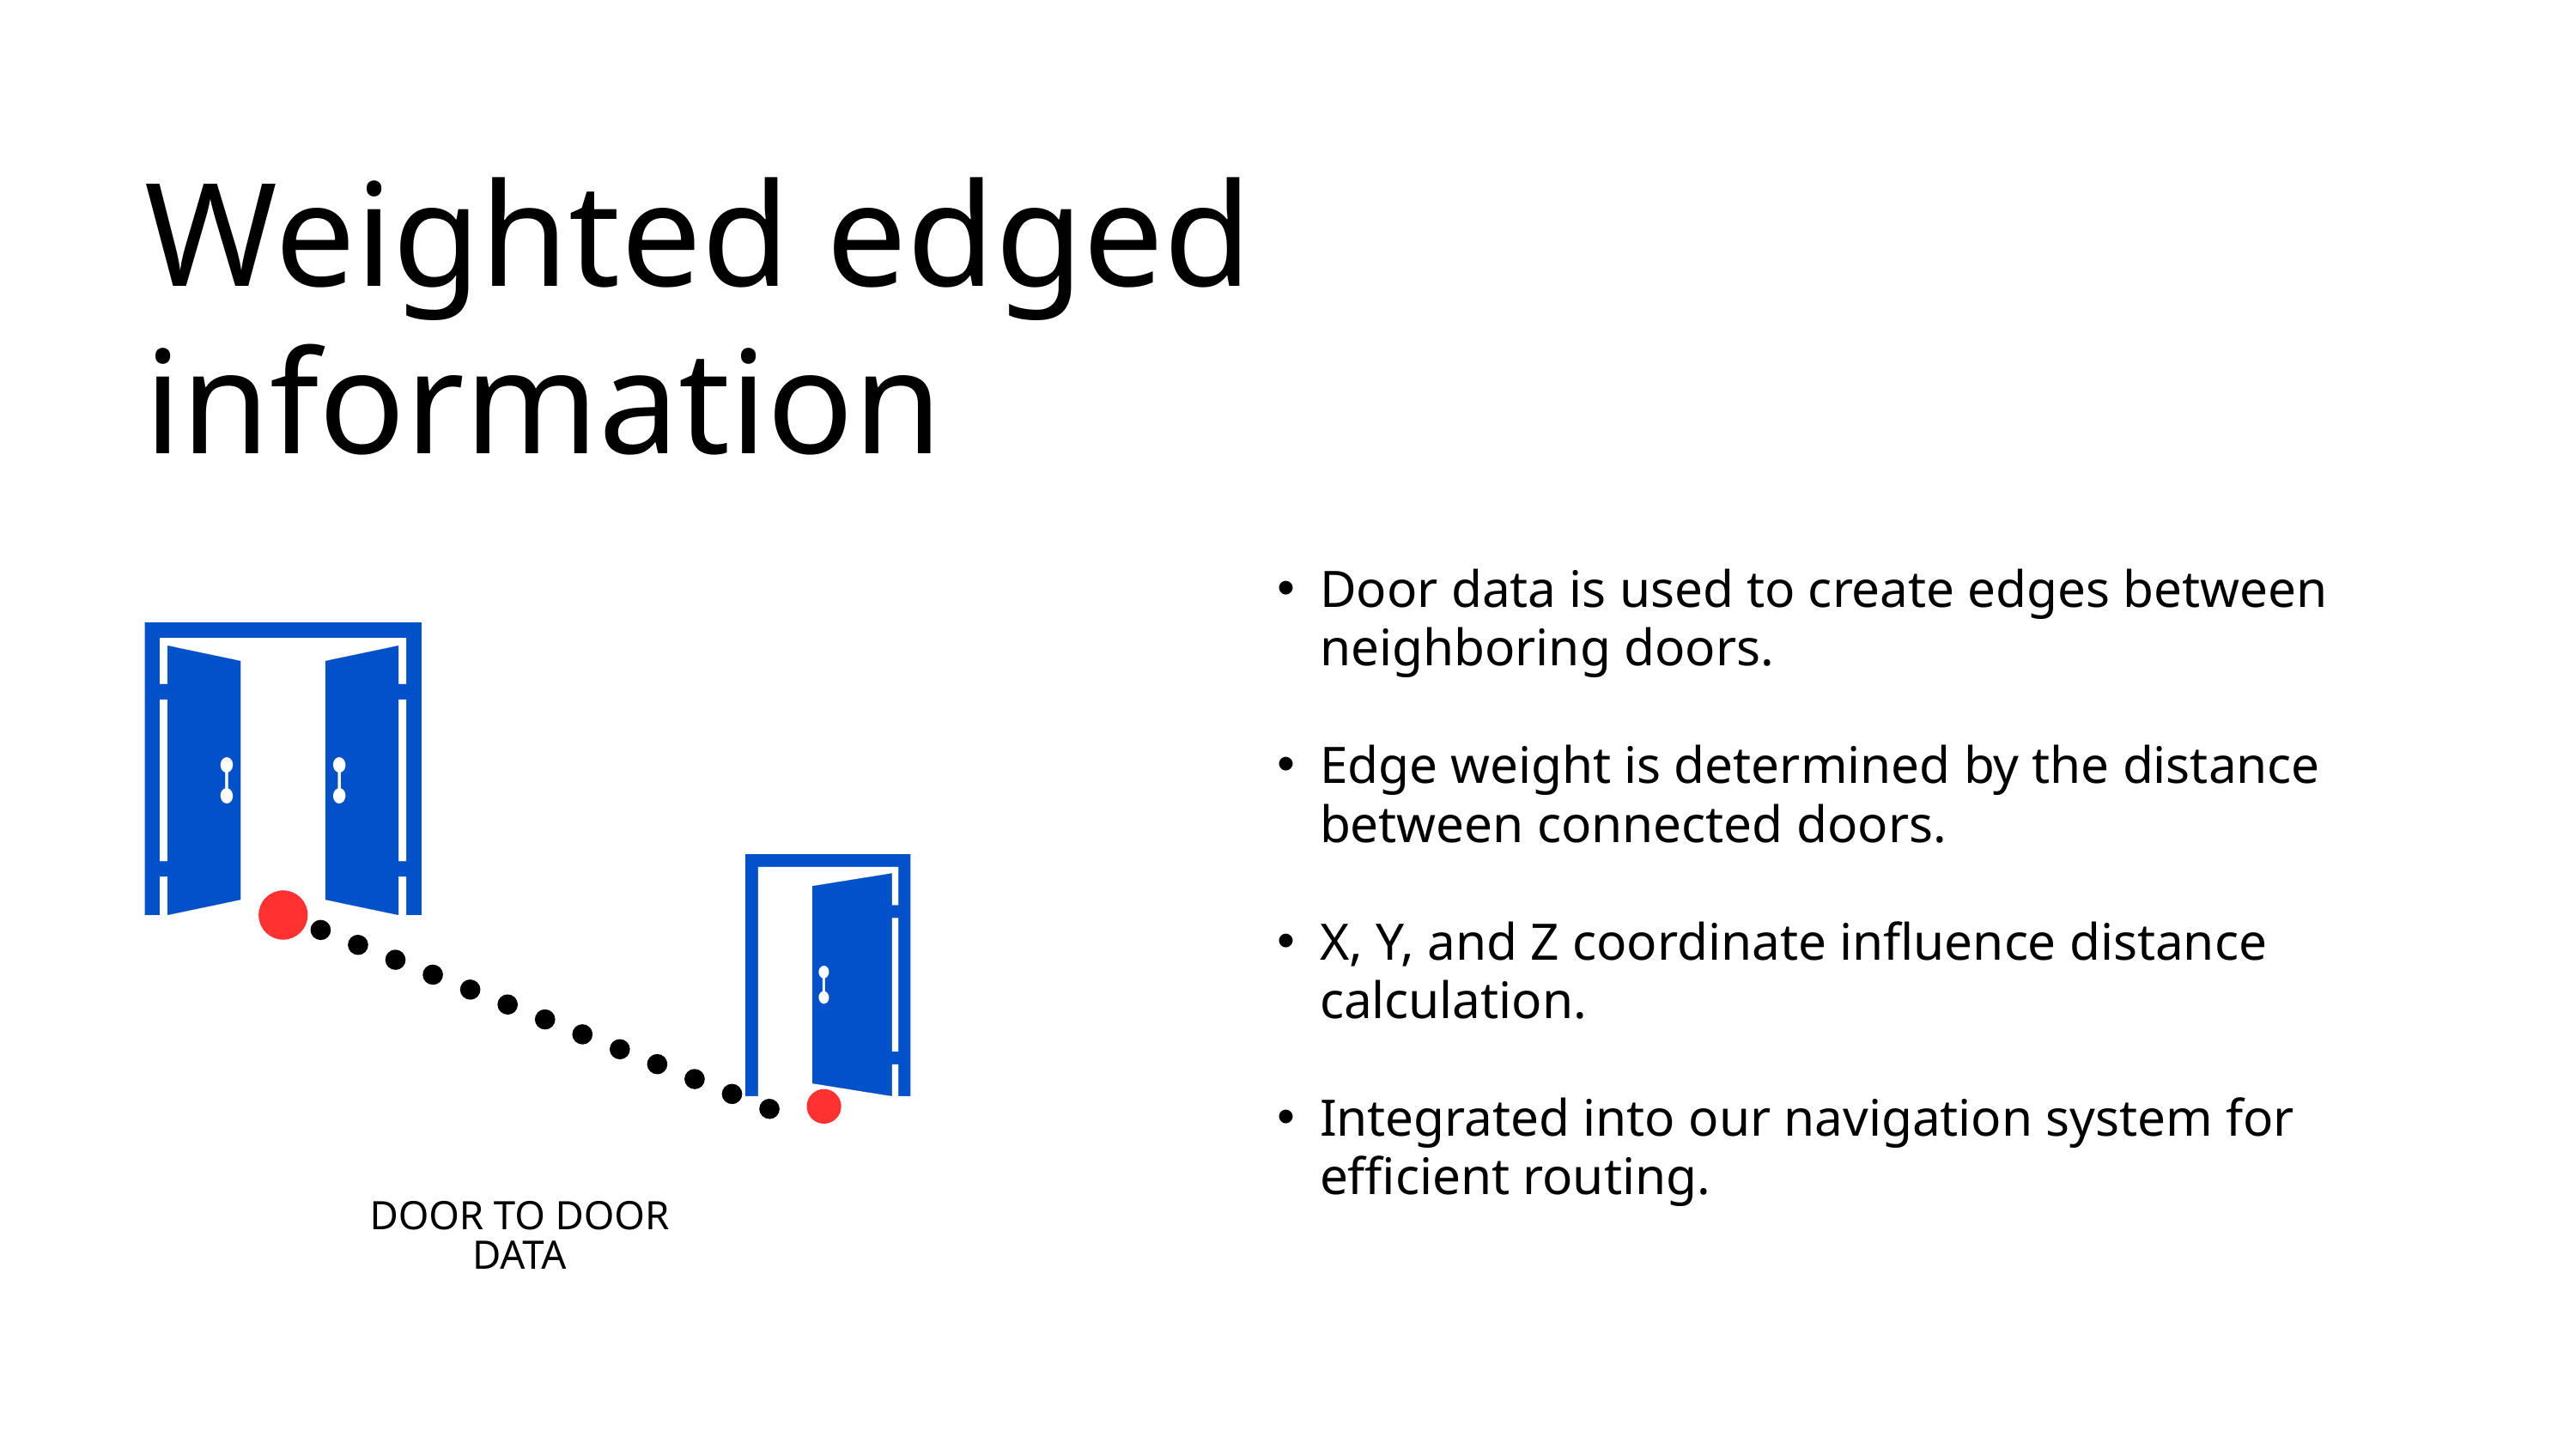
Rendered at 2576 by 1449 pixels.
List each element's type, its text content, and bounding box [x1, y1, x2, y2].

text_box [144, 622, 422, 915]
text_box Weighted edged information [144, 147, 1358, 482]
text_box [258, 889, 308, 940]
text_box DOOR TO DOOR DATA [357, 1198, 681, 1277]
text_box [745, 854, 911, 1096]
text_box Door data is used to create edges between neighboring doors. Edge weight is determined by the distance between connected doors. X, Y, and Z coordinate influence distance calculation. Integrated into our navigation system for efficient routing. [1234, 558, 2432, 1205]
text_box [806, 1088, 841, 1125]
